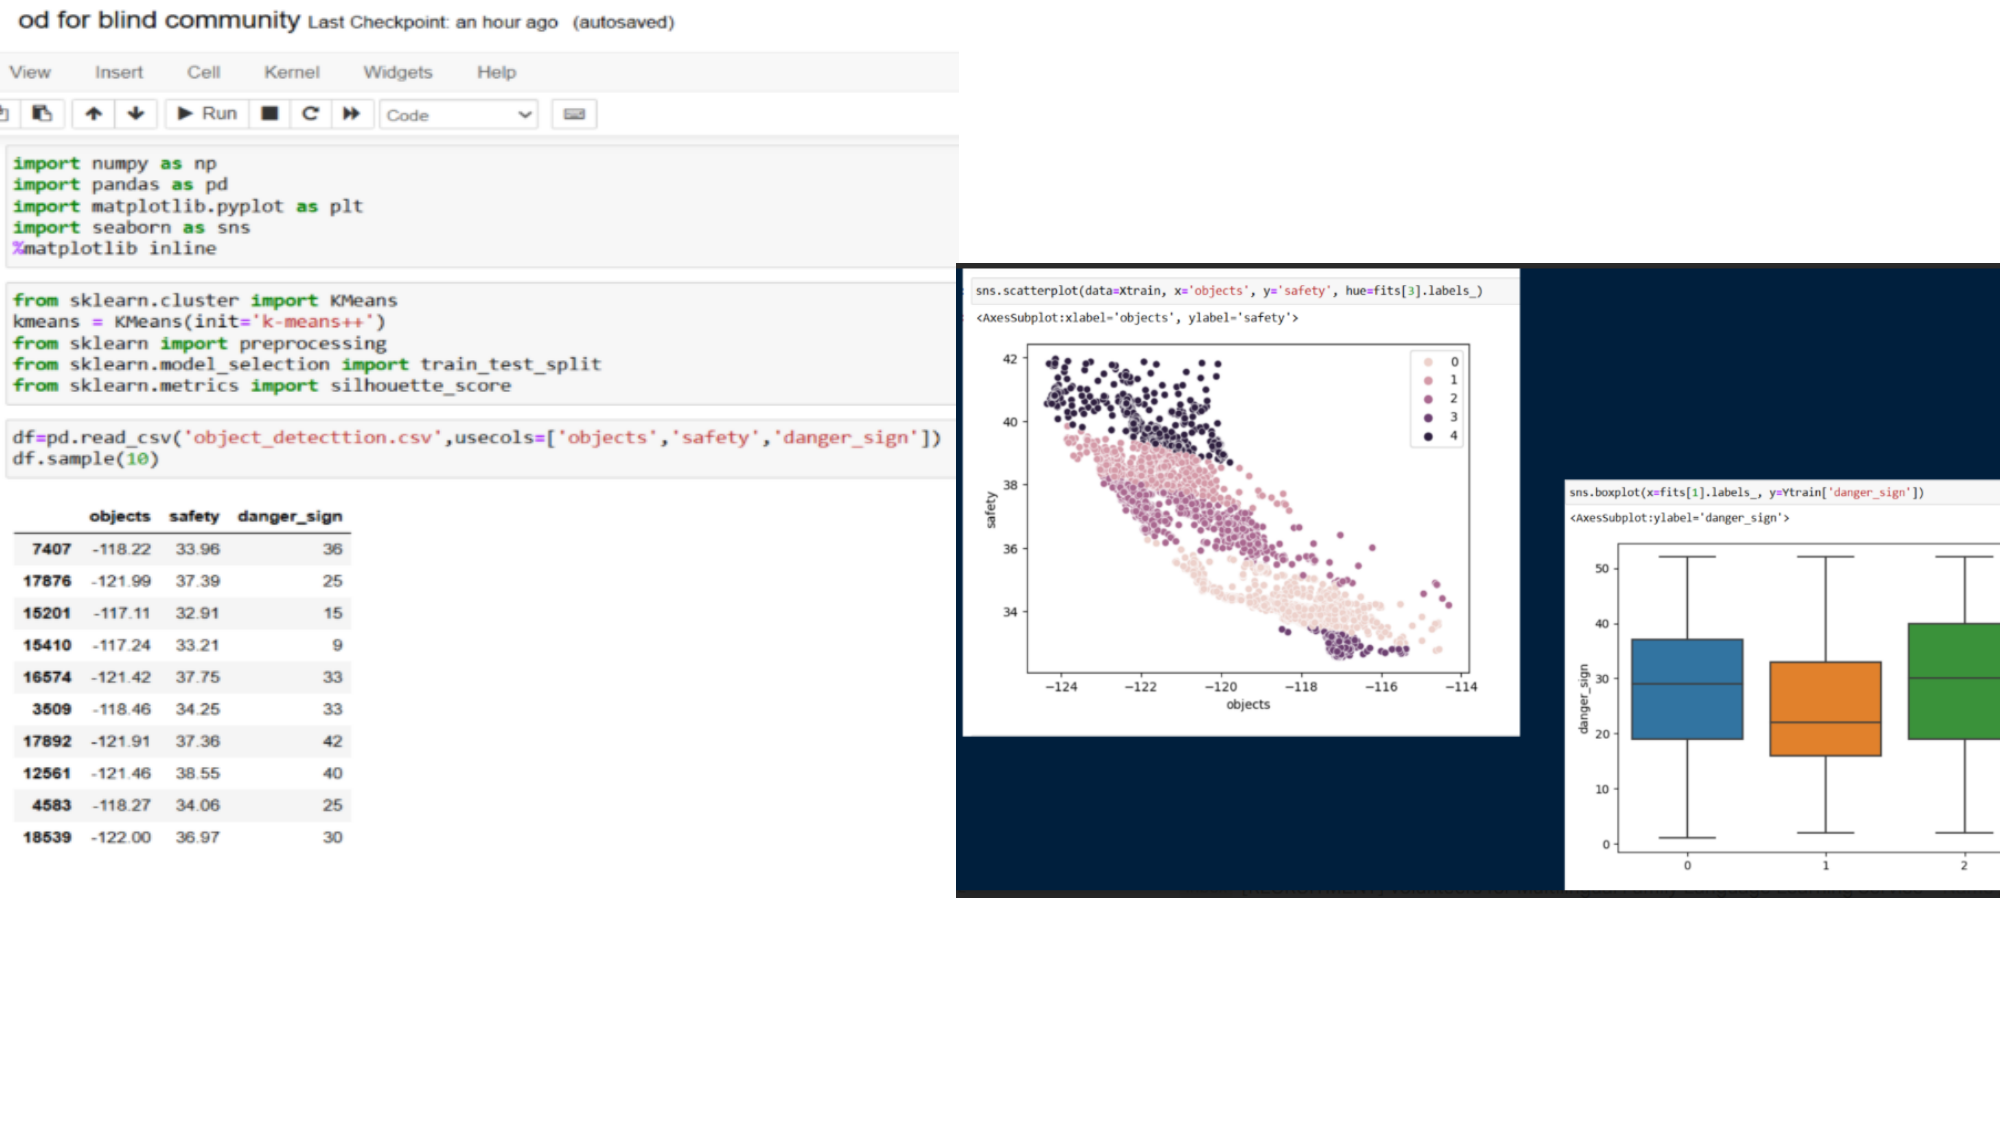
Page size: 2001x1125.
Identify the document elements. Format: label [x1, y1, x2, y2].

picture [0, 0, 2000, 899]
